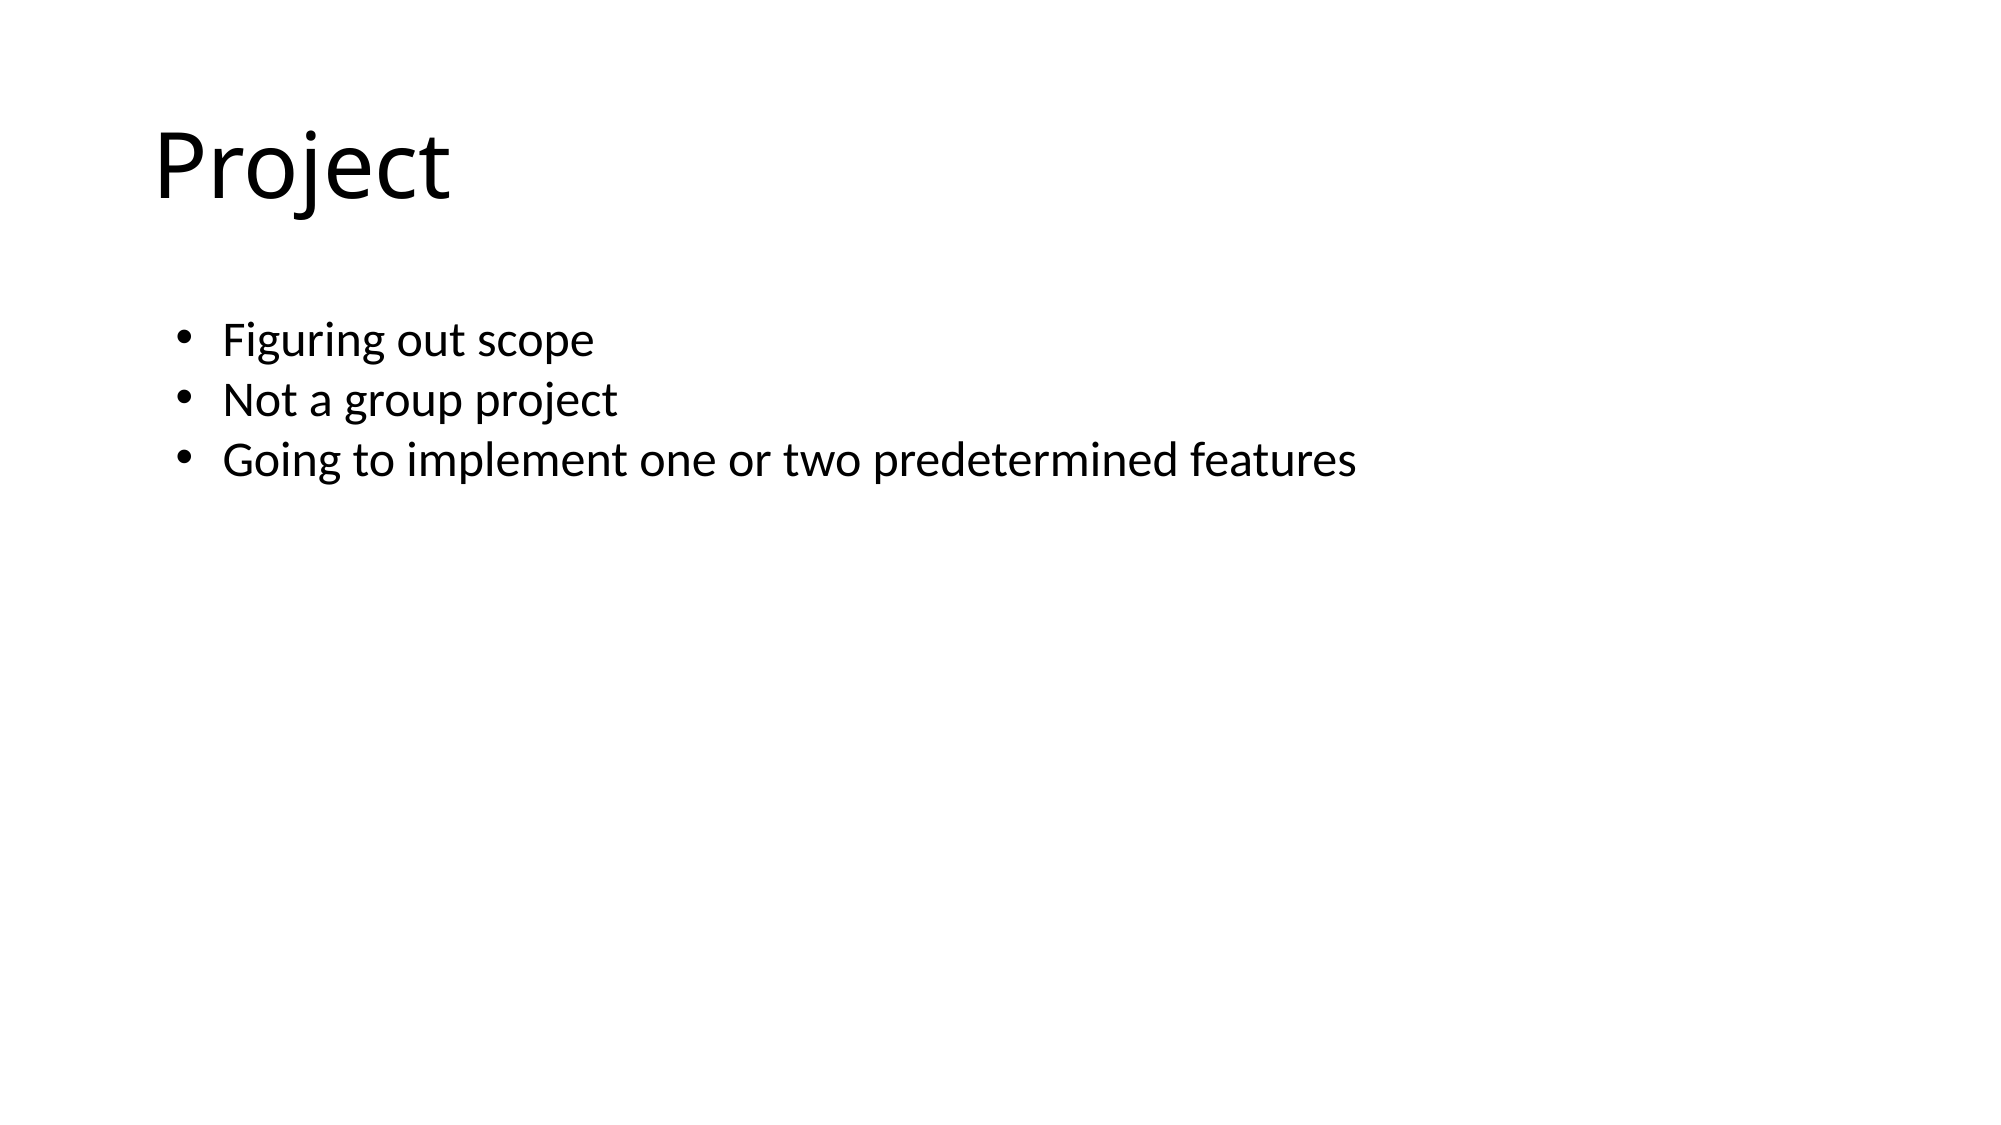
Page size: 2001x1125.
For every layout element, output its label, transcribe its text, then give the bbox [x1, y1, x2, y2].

title Project [137, 59, 1863, 278]
text_box Figuring out scope Not a group project Going to implement one or two predetermined features [160, 298, 1373, 494]
